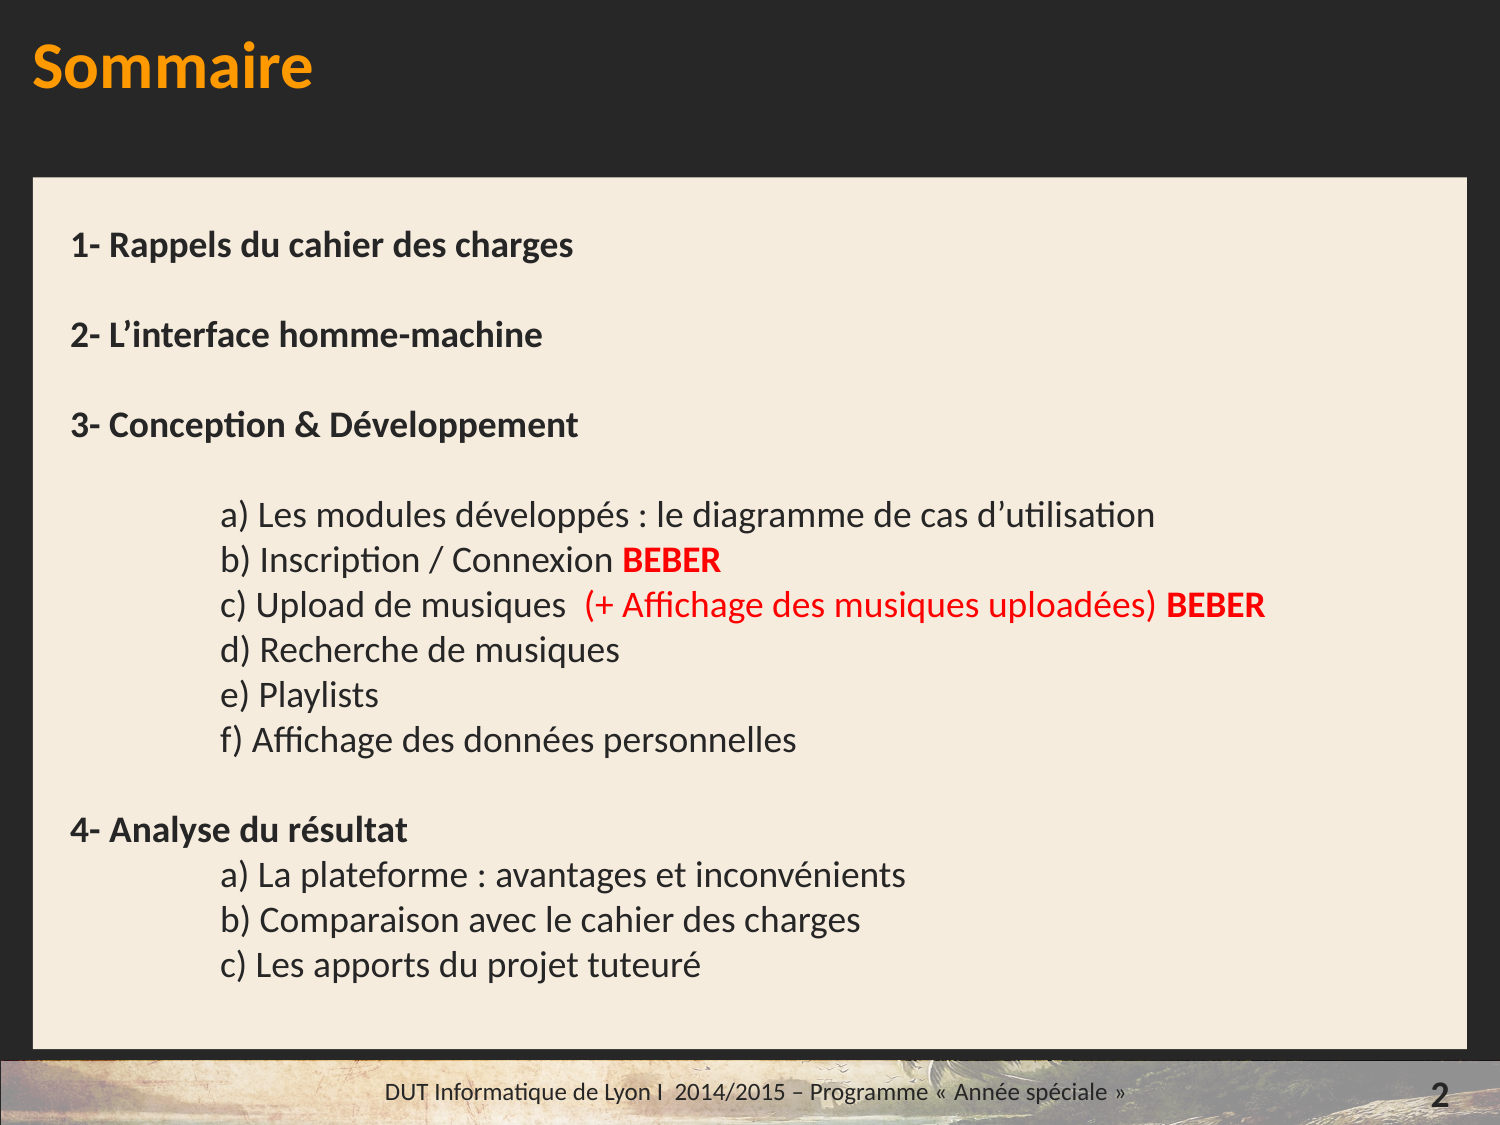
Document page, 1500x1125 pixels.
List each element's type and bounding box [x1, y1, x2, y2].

text_box [0, 1060, 1500, 1125]
picture [0, 0, 1500, 1060]
